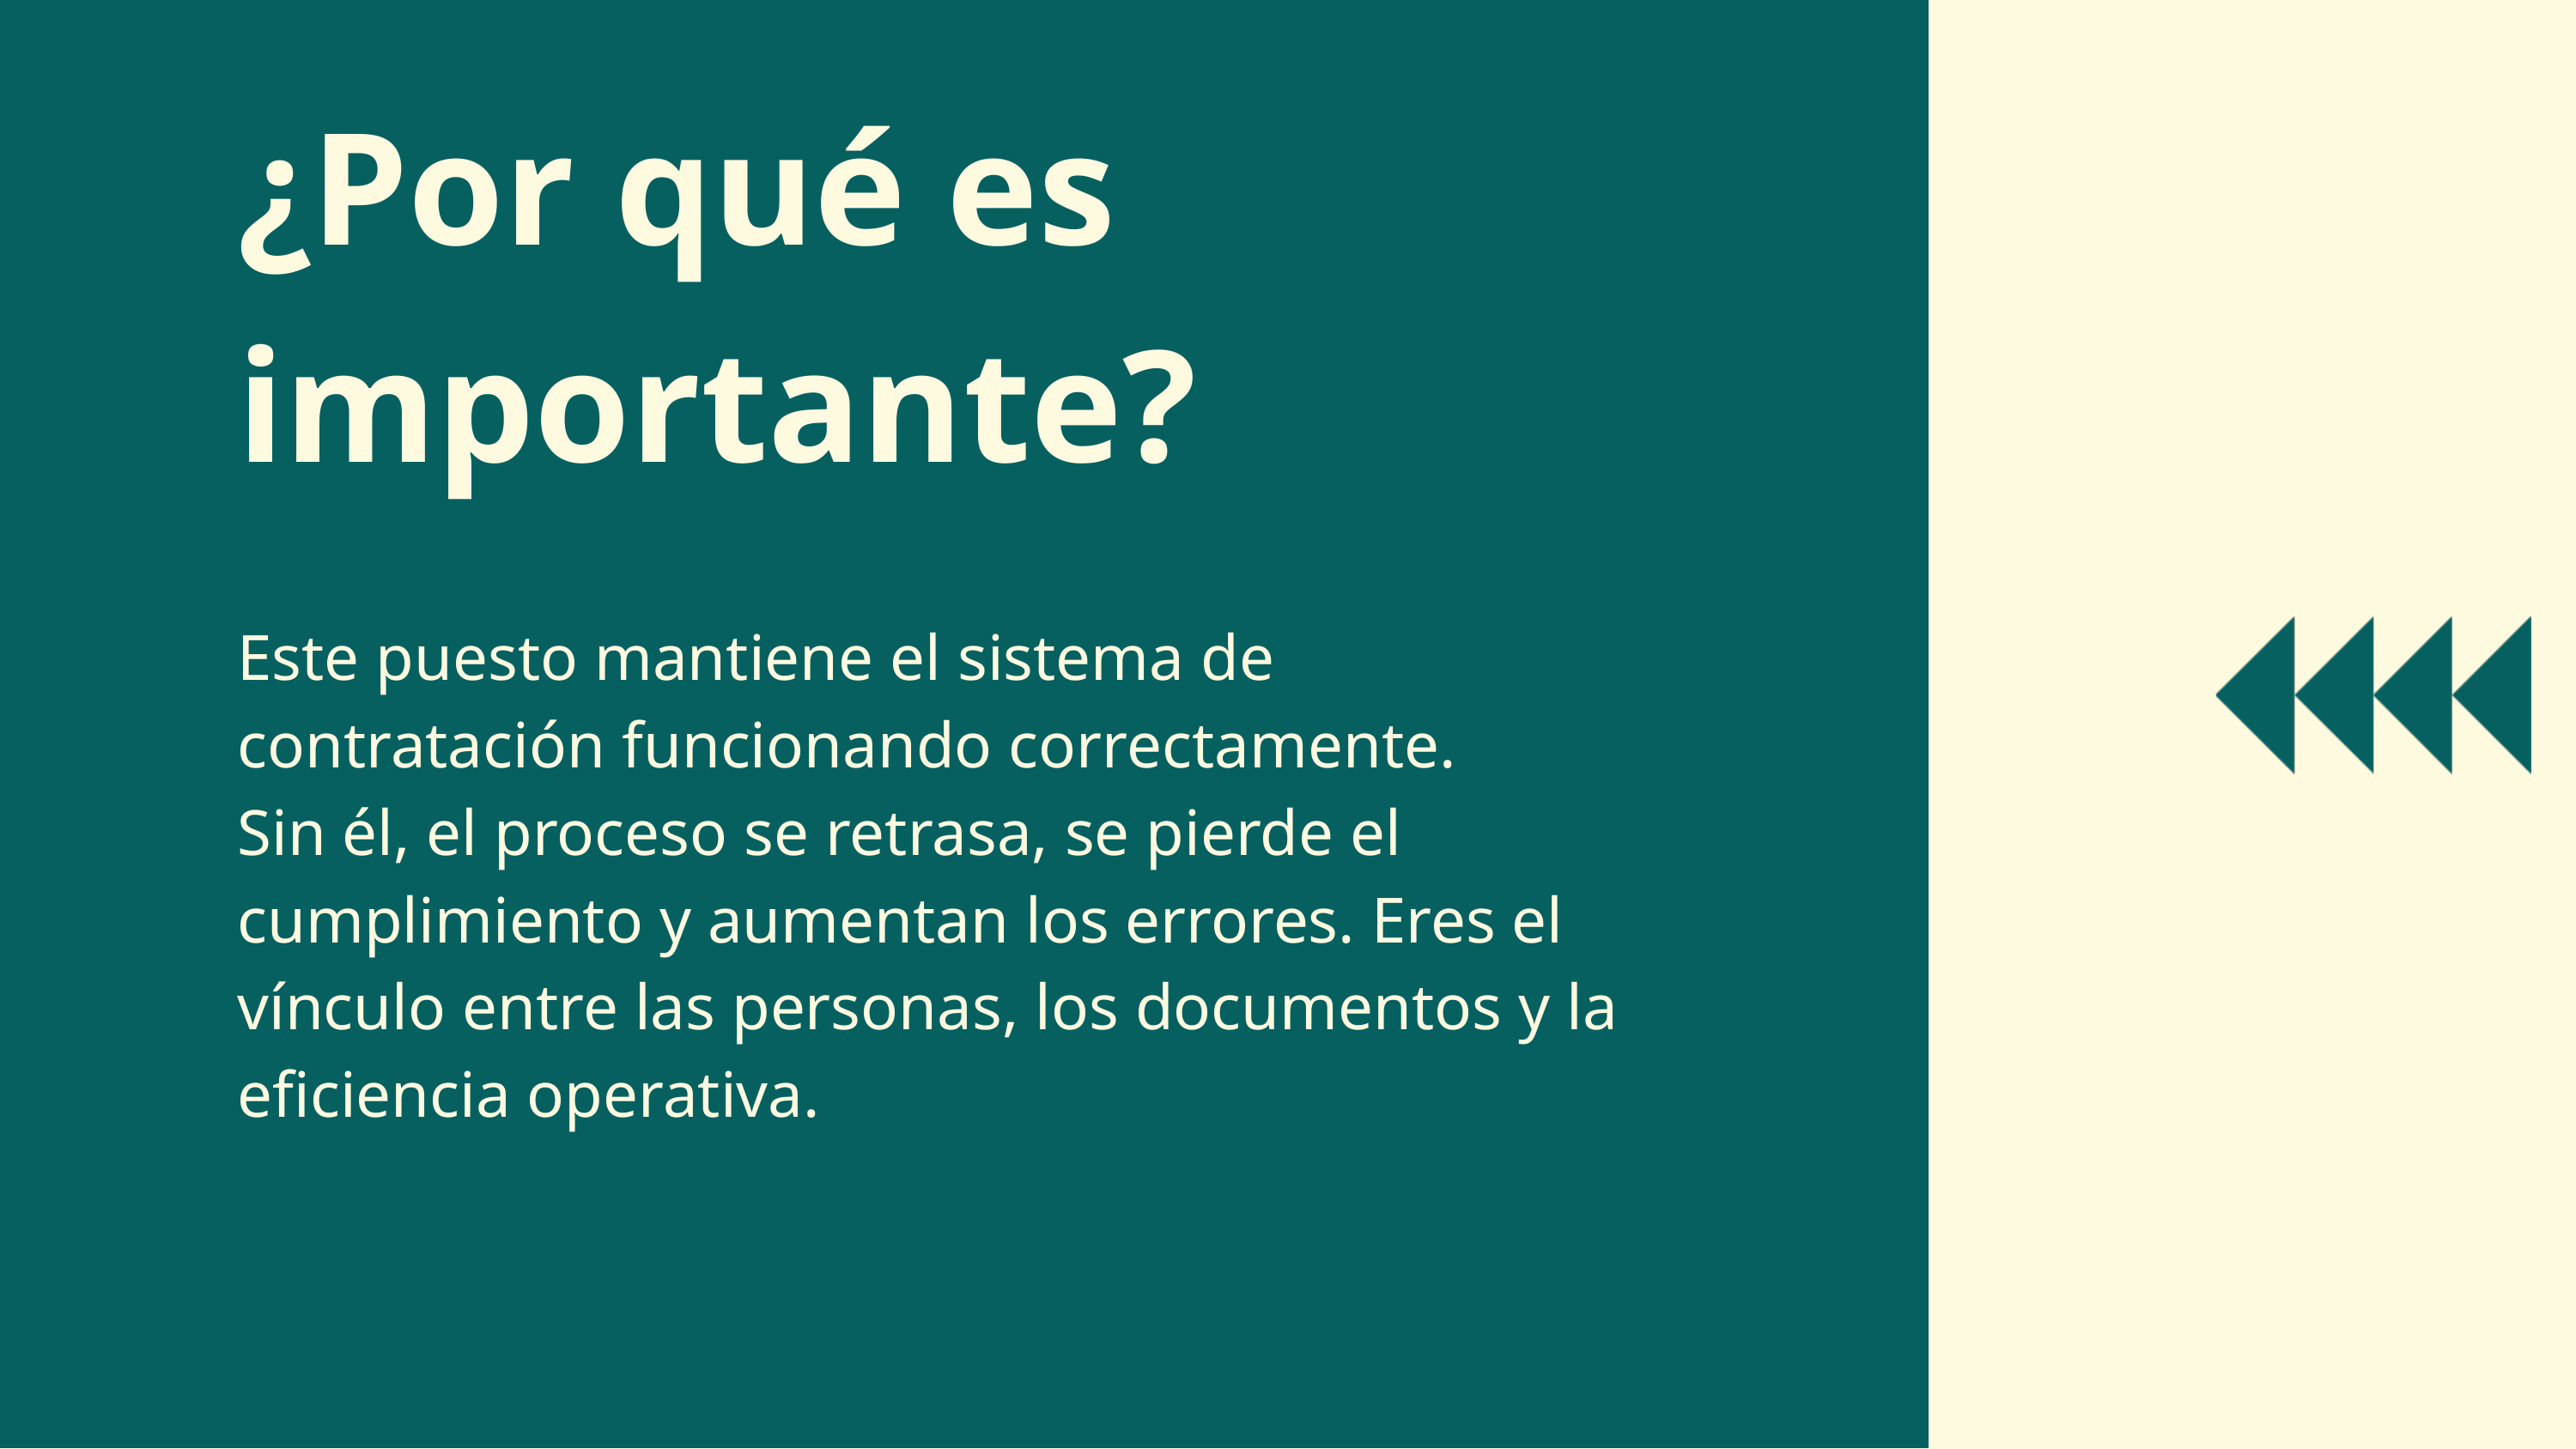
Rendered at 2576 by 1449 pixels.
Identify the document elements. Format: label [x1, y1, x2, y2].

text_box [0, 0, 1929, 1449]
text_box [2215, 616, 2374, 774]
text_box [2374, 616, 2531, 774]
